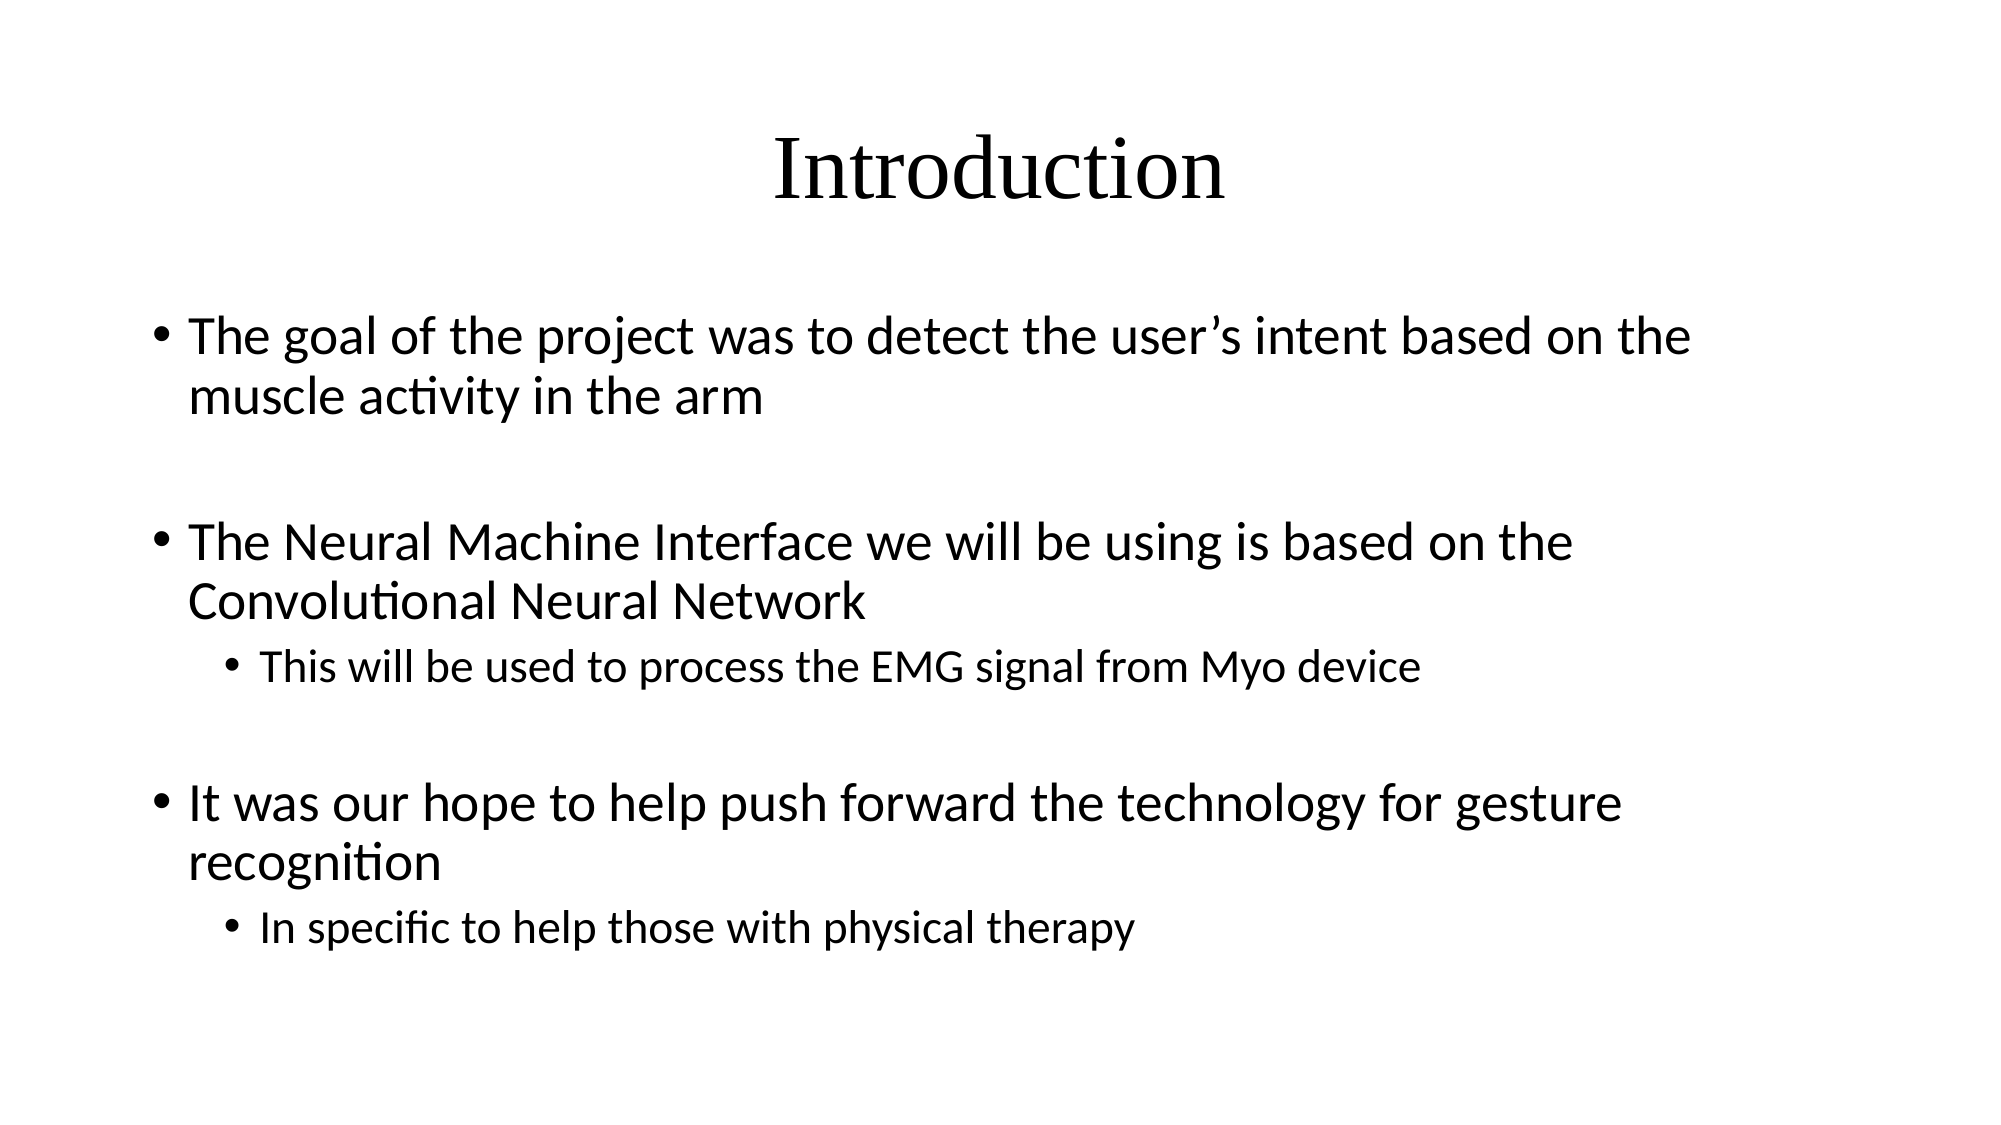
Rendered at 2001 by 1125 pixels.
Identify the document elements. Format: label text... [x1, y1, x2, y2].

title Introduction [137, 59, 1863, 278]
list The goal of the project was to detect the user’s intent based on the muscle activity in the arm The Neural Machine Interface we will be using is based on the Convolutional Neural Network This will be used to process the EMG signal from Myo device It was our hope to help push forward the technology for gesture recognition In specific to help those with physical therapy [137, 299, 1863, 1014]
